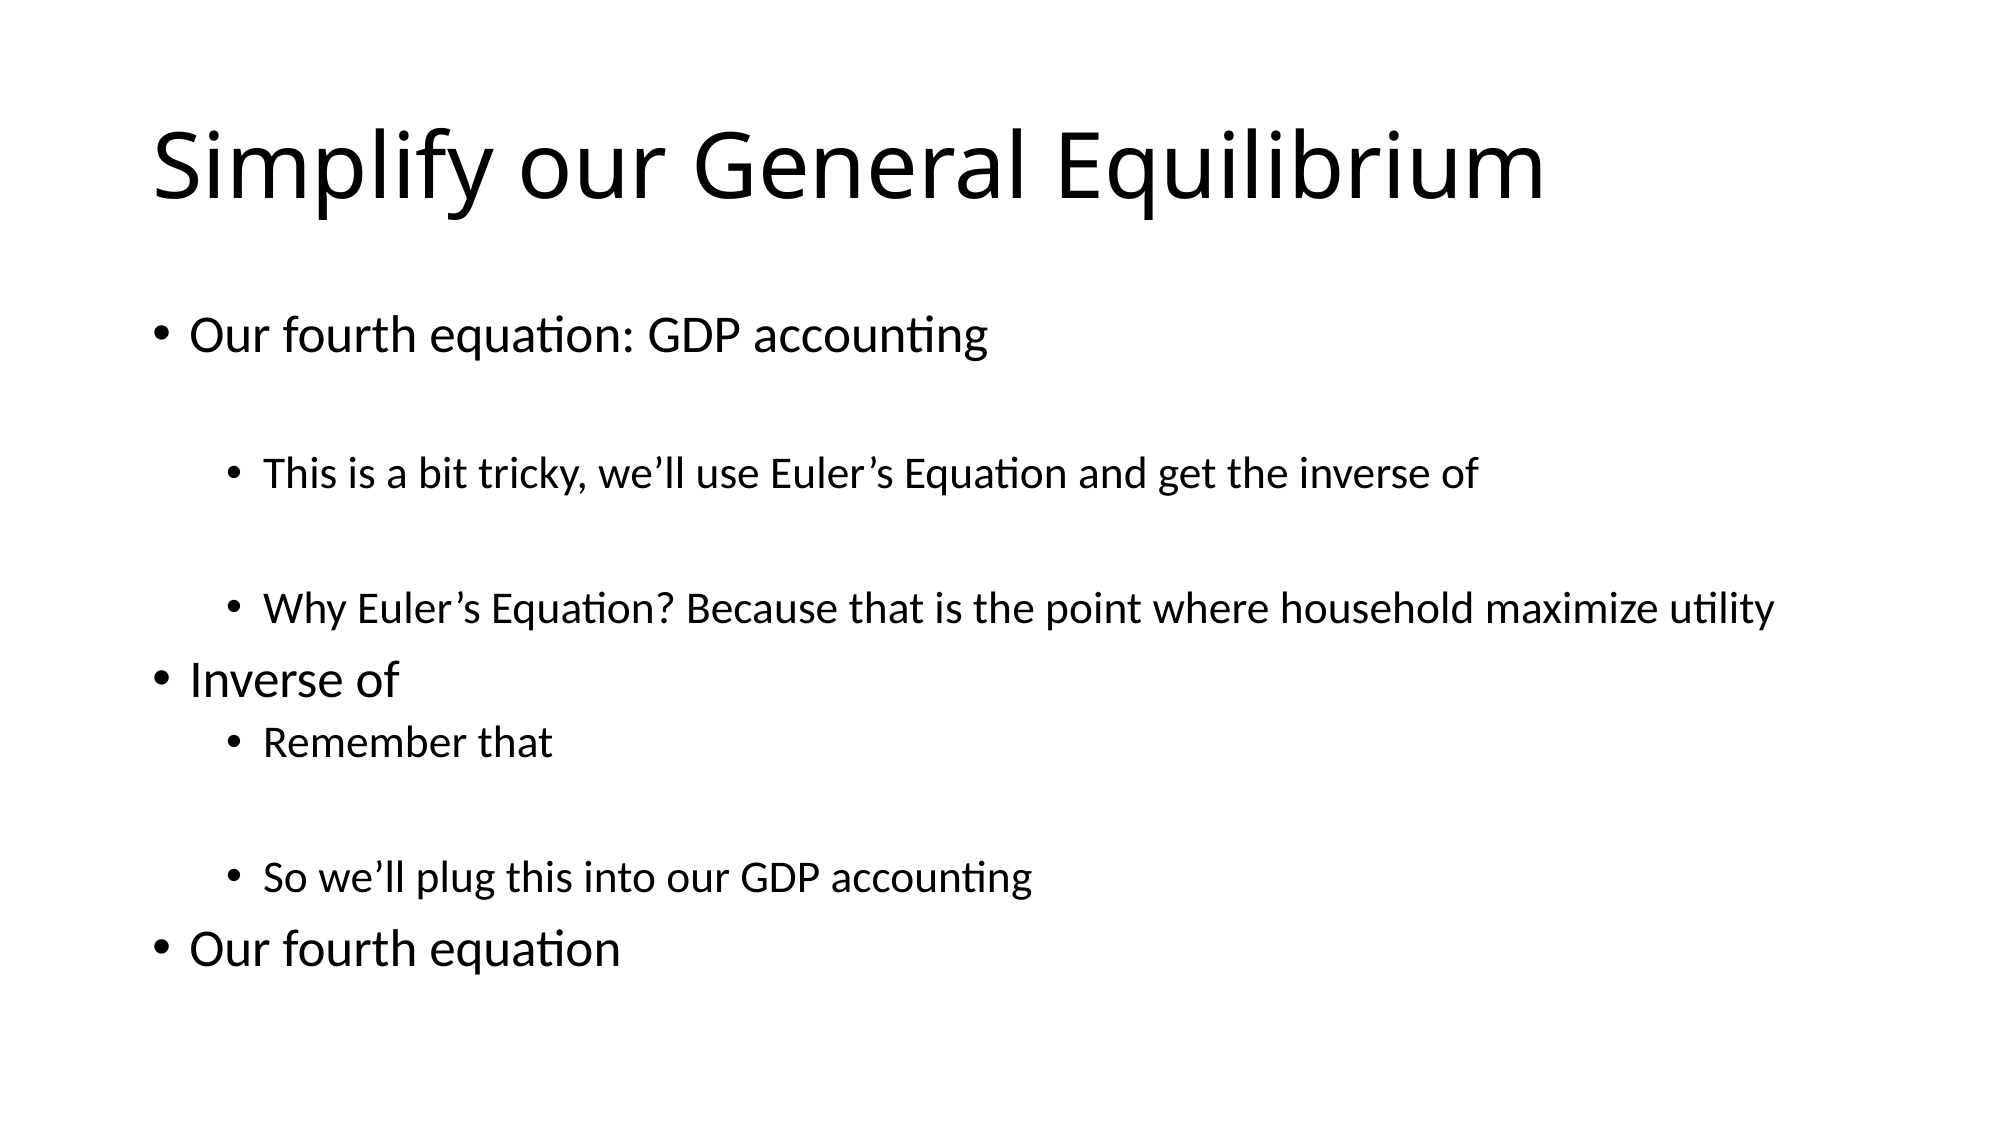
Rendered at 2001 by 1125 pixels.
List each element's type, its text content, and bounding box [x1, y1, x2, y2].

title Simplify our General Equilibrium [137, 59, 1863, 278]
